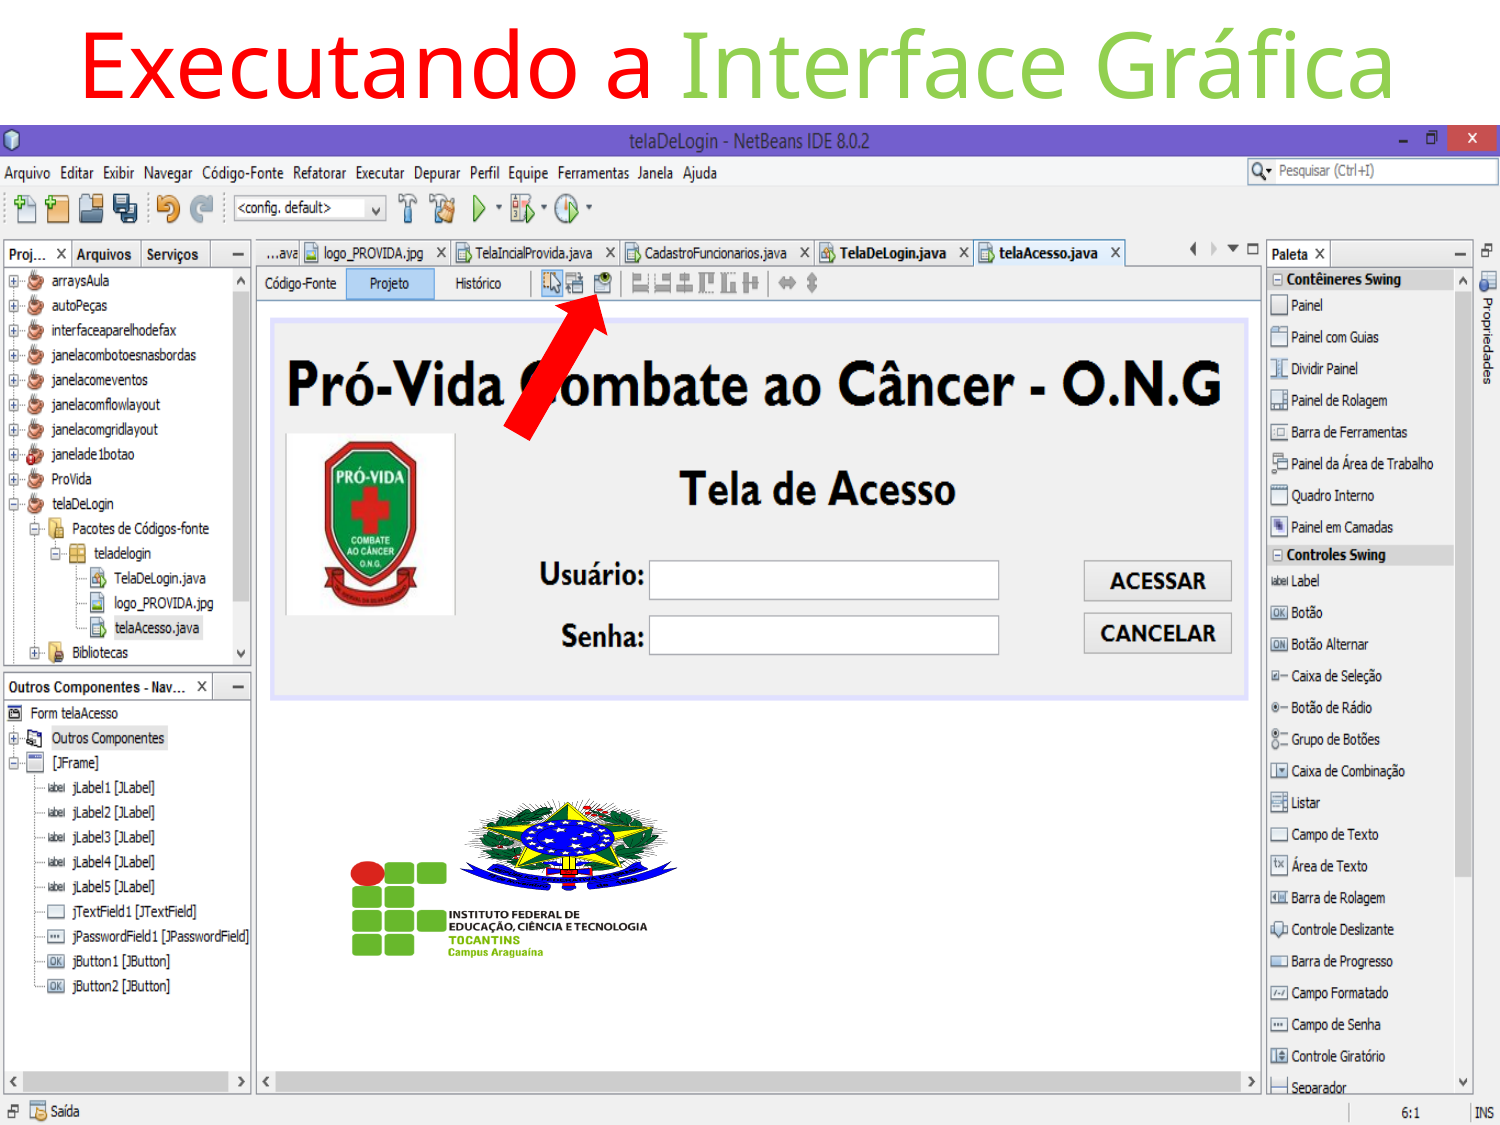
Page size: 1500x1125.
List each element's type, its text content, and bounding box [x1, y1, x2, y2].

picture [0, 125, 1500, 1125]
text_box Executando a Interface Gráfica [0, 0, 1500, 125]
